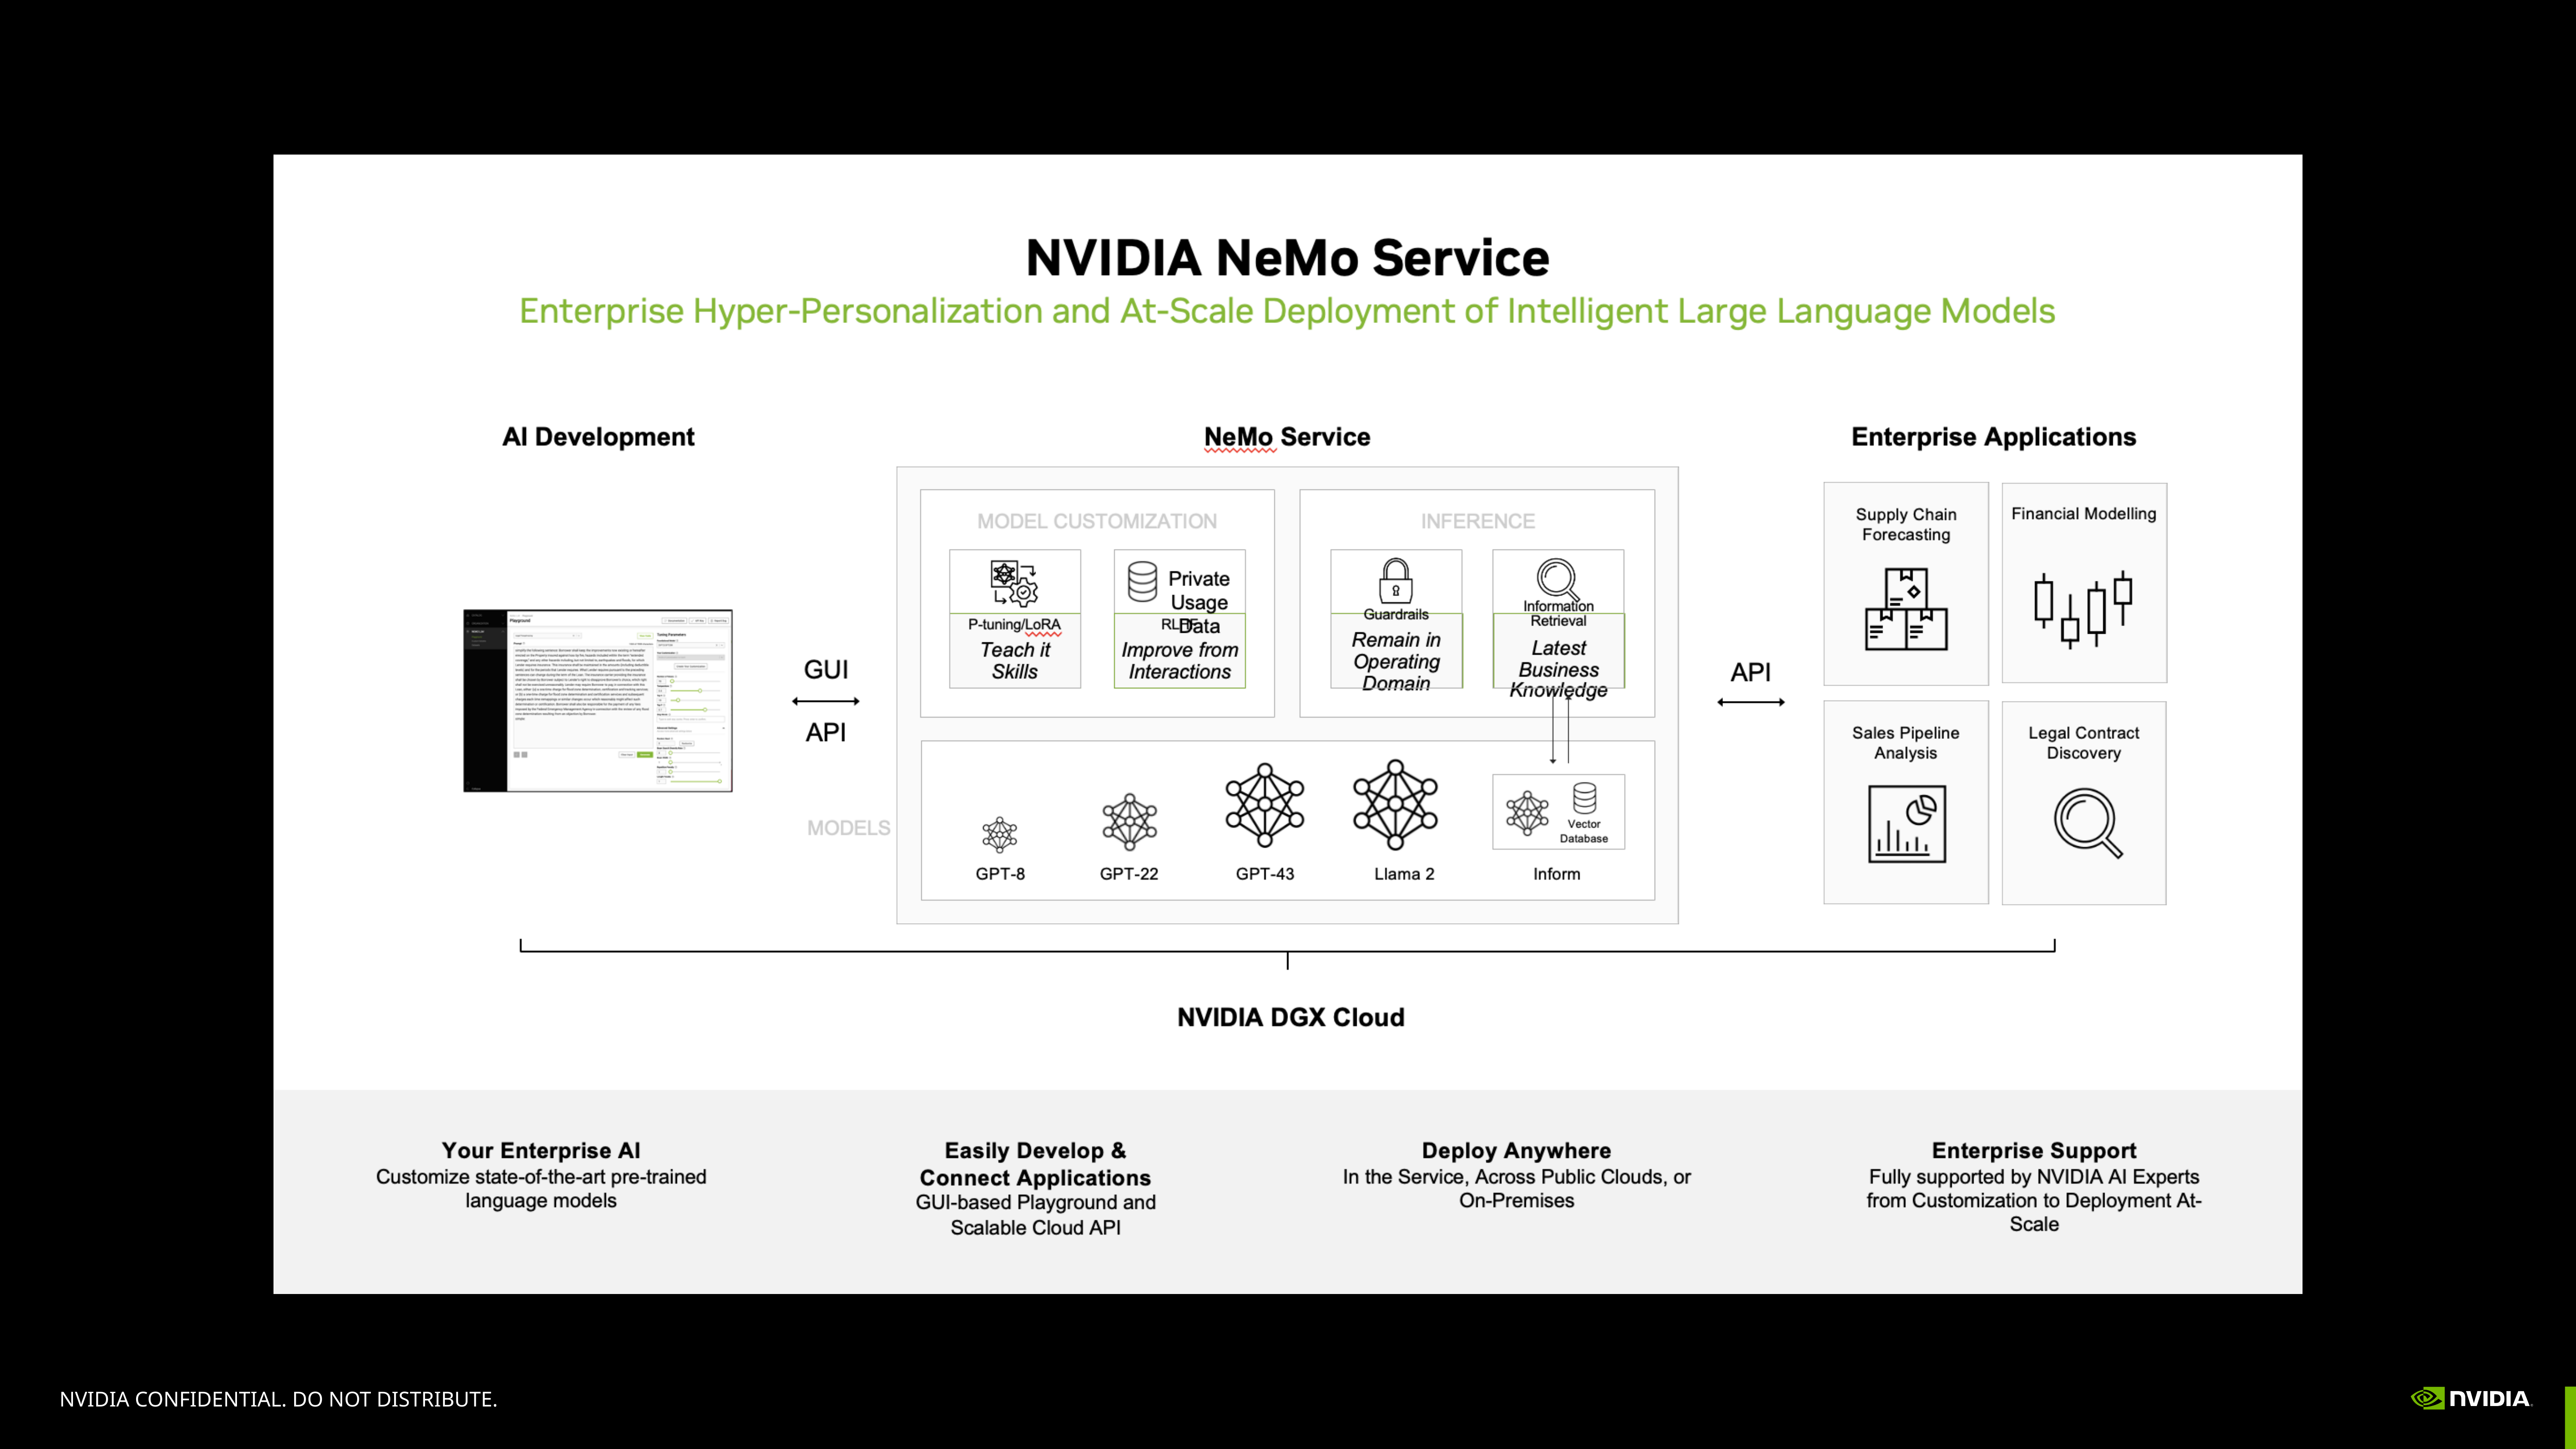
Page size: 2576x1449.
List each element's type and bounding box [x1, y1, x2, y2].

picture [273, 155, 2303, 1294]
picture [2396, 1372, 2548, 1425]
